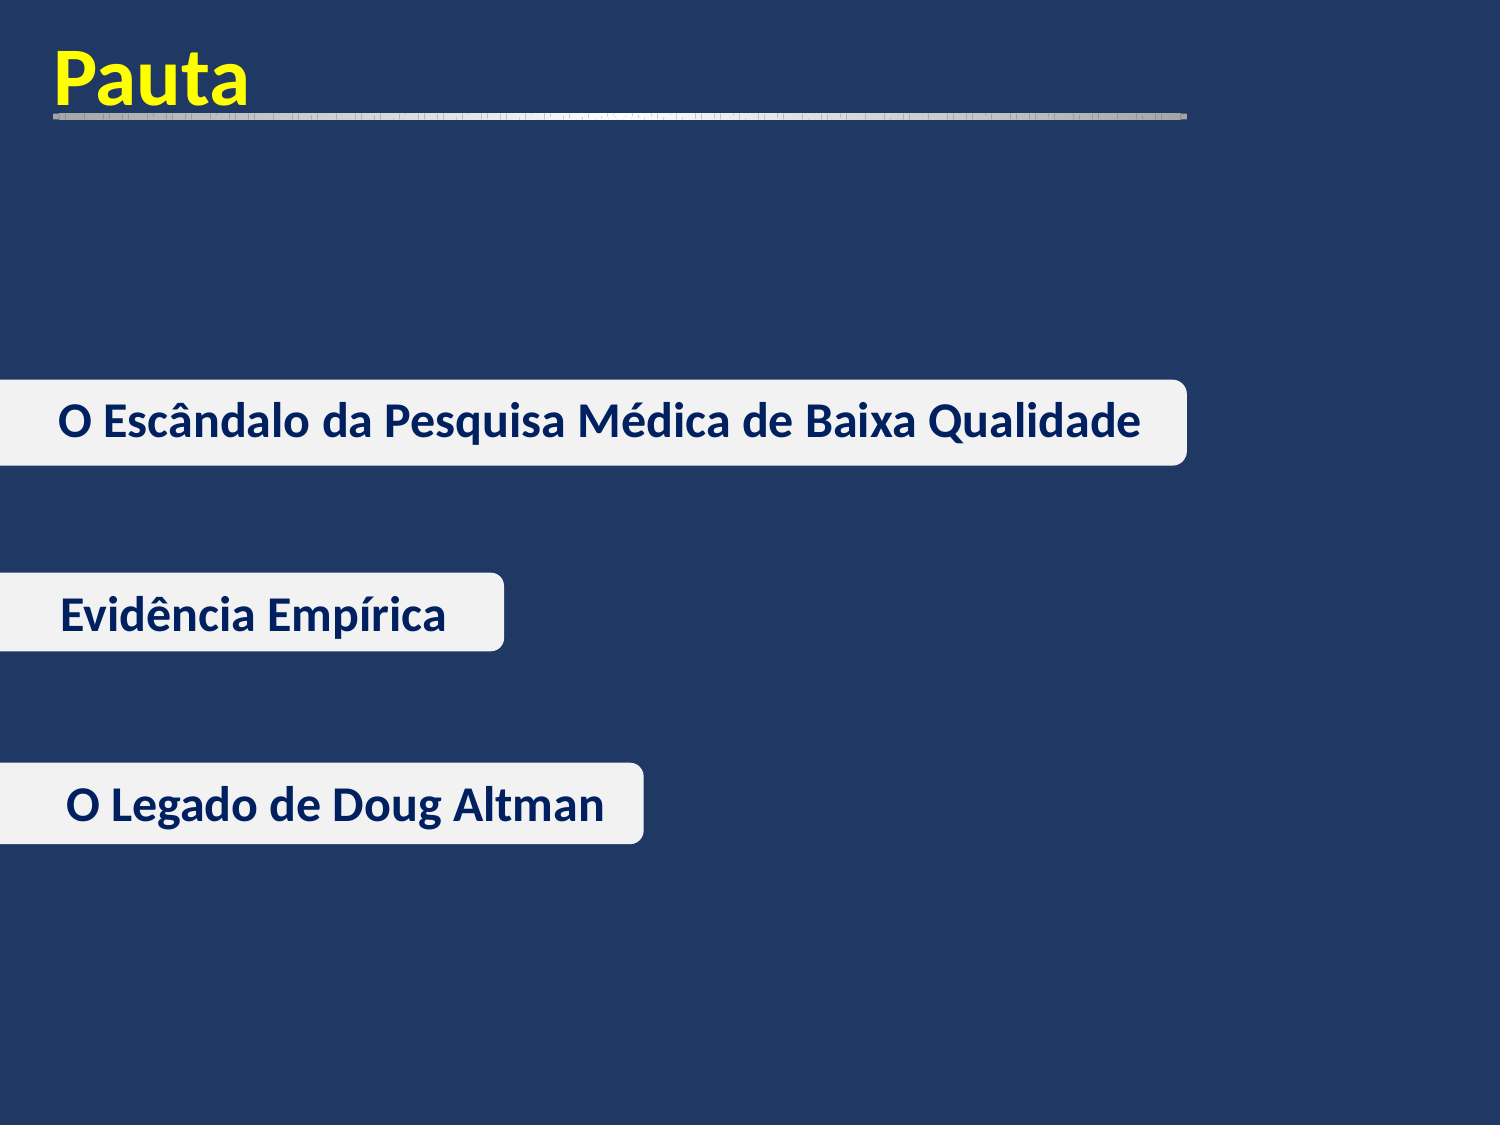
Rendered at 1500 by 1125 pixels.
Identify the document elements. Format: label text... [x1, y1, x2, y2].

text_box [53, 113, 1187, 120]
text_box Evidência Empírica [45, 573, 530, 649]
text_box Pauta [38, 15, 1498, 228]
text_box O Legado de Doug Altman [51, 764, 621, 839]
text_box [0, 571, 500, 653]
text_box [0, 378, 1188, 467]
text_box O Escândalo da Pesquisa Médica de Baixa Qualidade [43, 380, 1158, 456]
text_box [0, 761, 645, 846]
